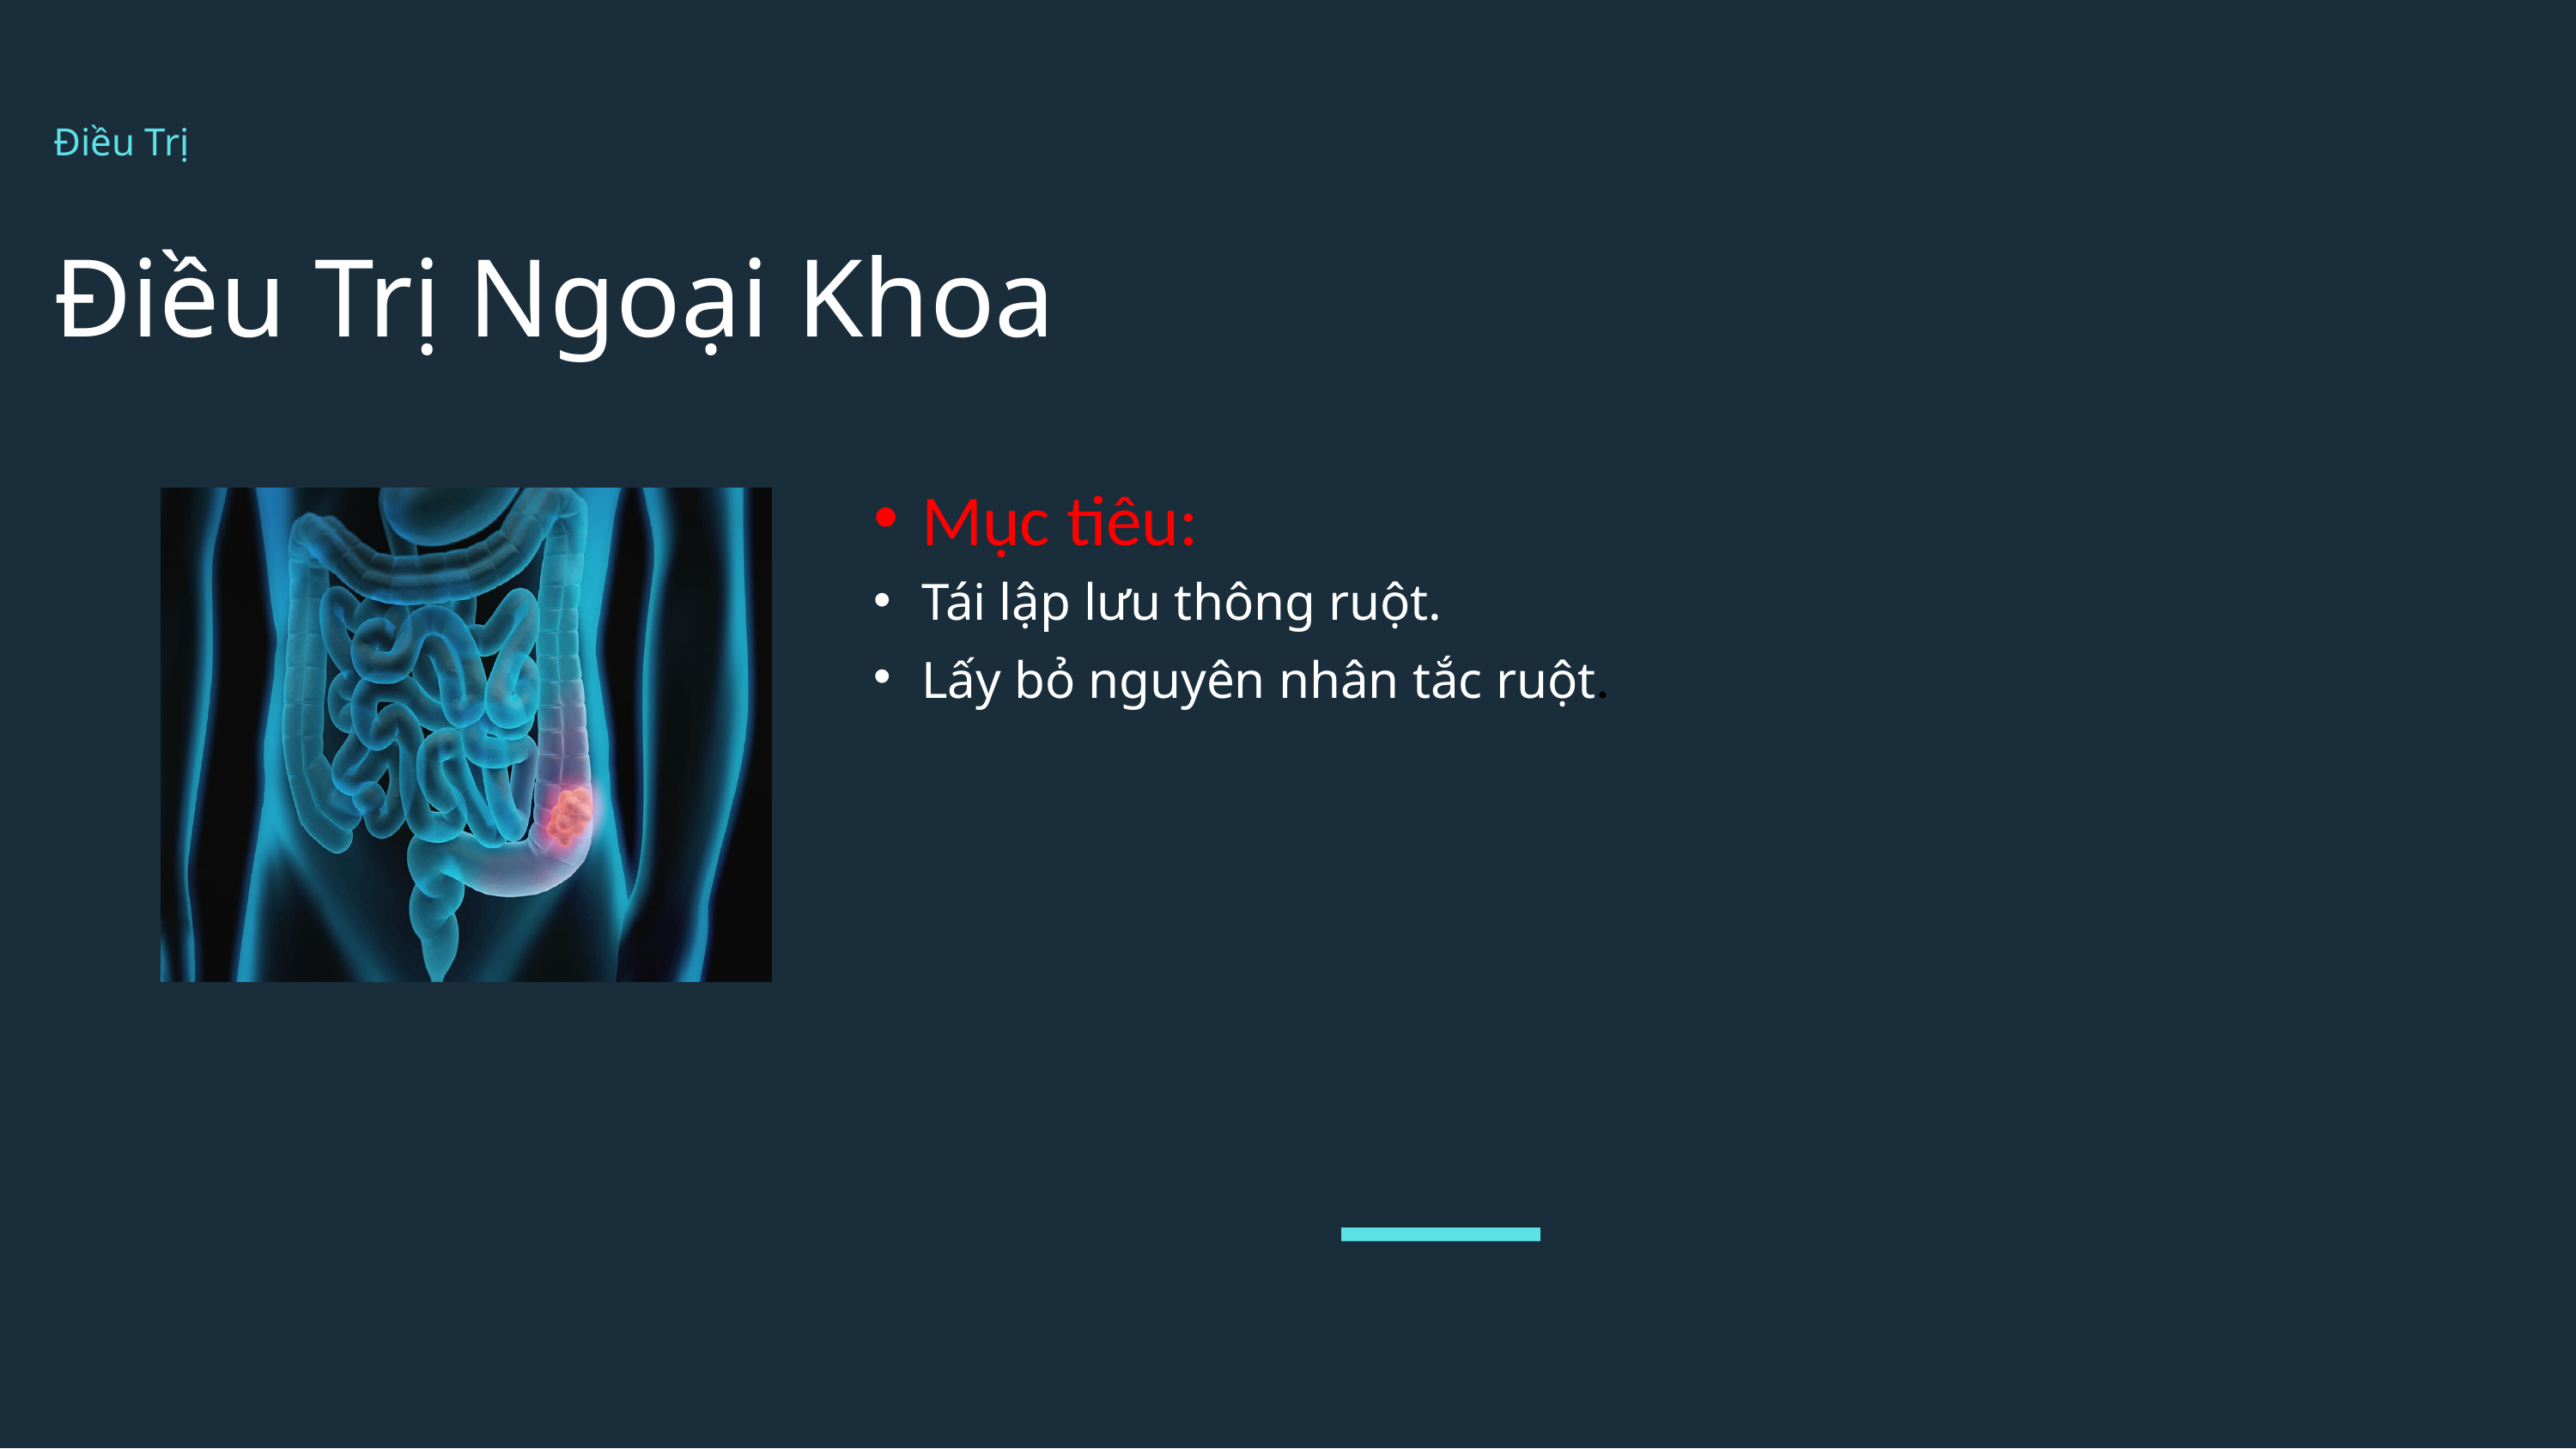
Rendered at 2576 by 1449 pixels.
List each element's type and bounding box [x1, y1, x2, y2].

text_box [0, 0, 2576, 1449]
picture [1341, 1228, 1540, 1241]
picture [161, 488, 773, 982]
